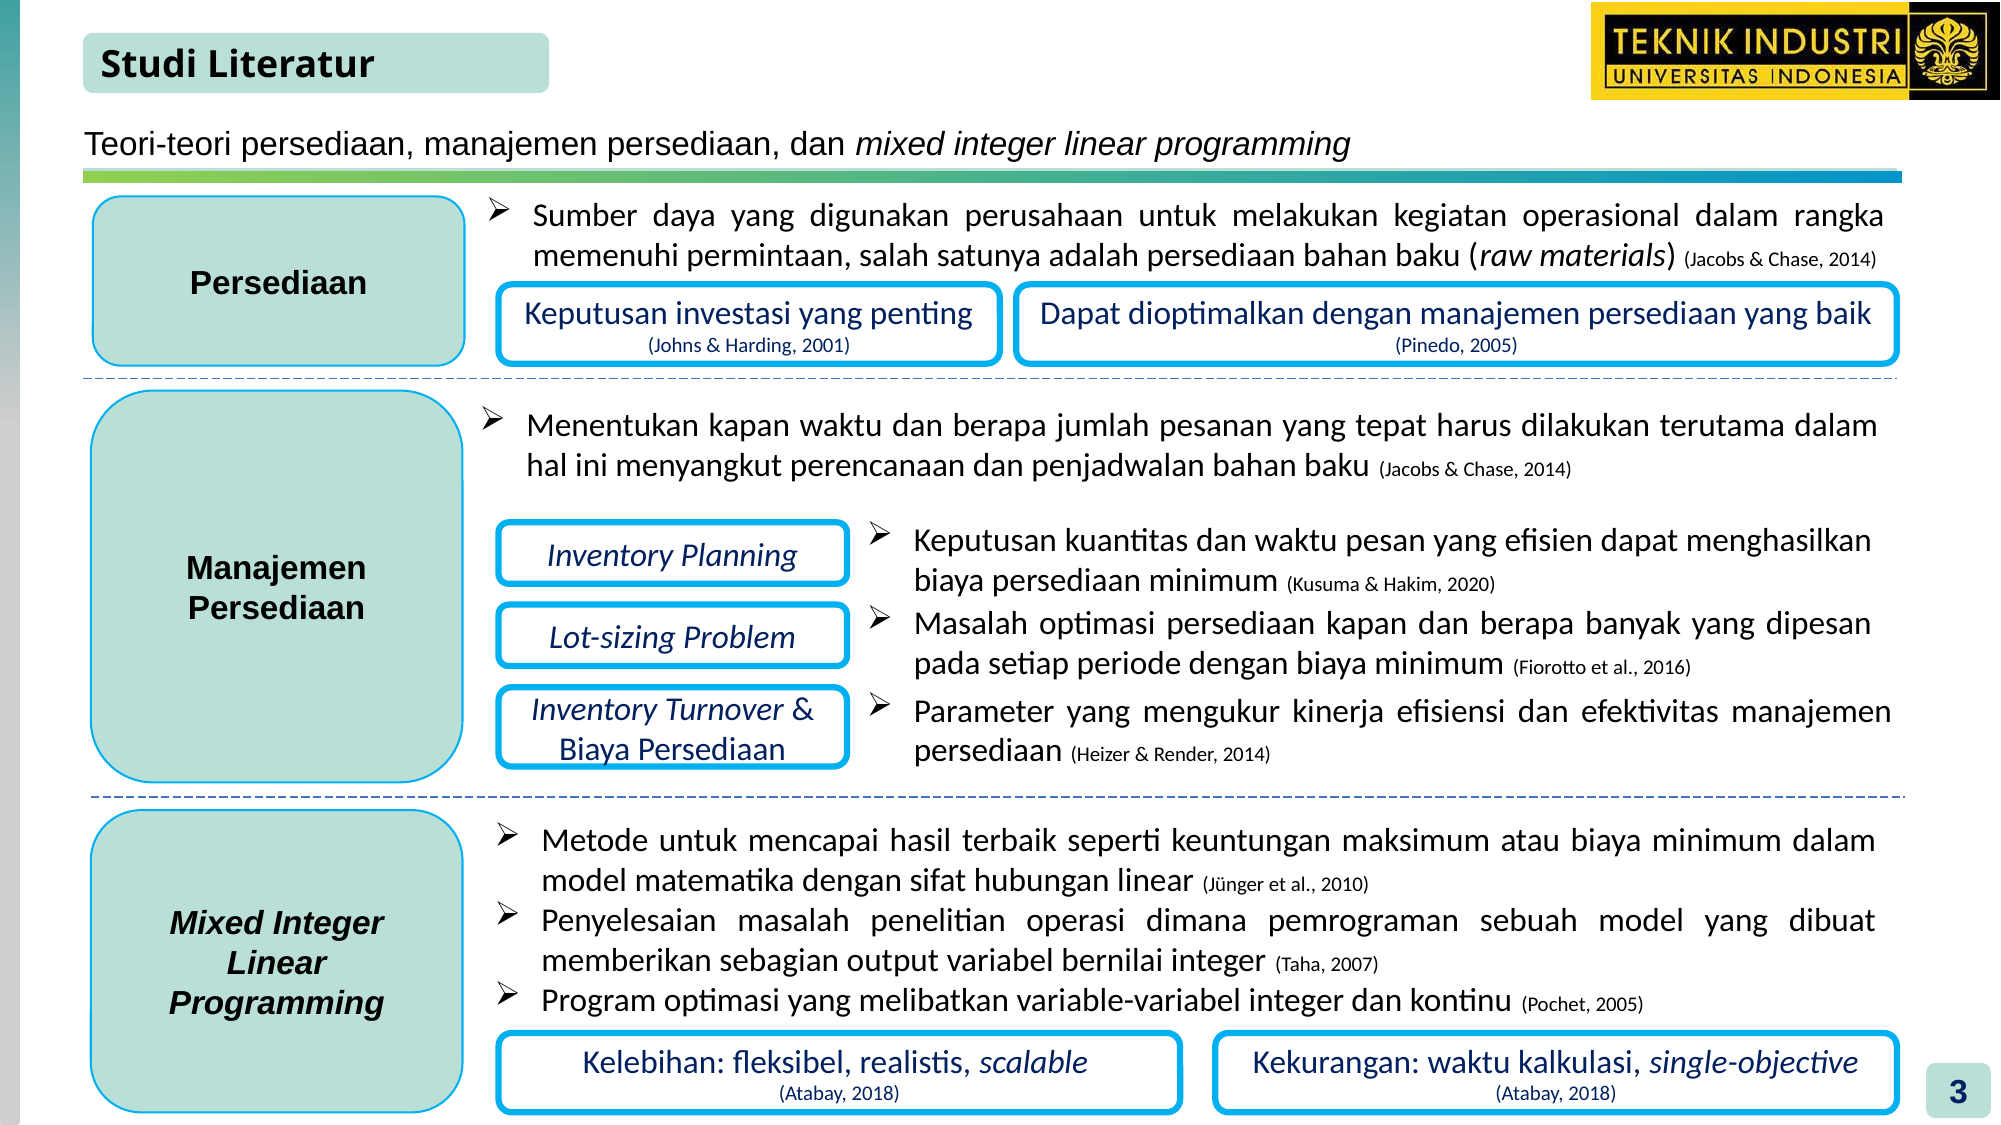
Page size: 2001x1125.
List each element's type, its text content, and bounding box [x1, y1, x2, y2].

text_box Masalah optimasi persediaan kapan dan berapa banyak yang dipesan pada setiap periode dengan biaya minimum (Fiorotto et al., 2016) [847, 588, 1894, 694]
text_box Mixed Integer Linear Programming [89, 809, 464, 1114]
text_box 3 [1925, 1061, 1992, 1120]
text_box Lot-sizing Problem [497, 603, 847, 668]
text_box Dapat dioptimalkan dengan manajemen persediaan yang baik (Pinedo, 2005) [1015, 286, 1898, 365]
text_box Sumber daya yang digunakan perusahaan untuk melakukan kegiatan operasional dalam rangka memenuhi permintaan, salah satunya adalah persediaan bahan baku (raw materials) (Jacobs & Chase, 2014) [466, 180, 1907, 286]
text_box [63, 188, 468, 226]
text_box Inventory Turnover & Biaya Persediaan [497, 686, 847, 768]
text_box Menentukan kapan waktu dan berapa jumlah pesanan yang tepat harus dilakukan terutama dalam hal ini menyangkut perencanaan dan penjadwalan bahan baku (Jacobs & Chase, 2014) [459, 390, 1901, 496]
text_box Metode untuk mencapai hasil terbaik seperti keuntungan maksimum atau biaya minimum dalam model matematika dengan sifat hubungan linear (Jünger et al., 2010) Penyelesaian masalah penelitian operasi dimana pemrograman sebuah model yang dibuat memberikan sebagian output variabel bernilai integer (Taha, 2007) Program optimasi yang melibatkan variable-variabel integer dan kontinu (Pochet, 2005) [466, 798, 1907, 1079]
text_box Keputusan kuantitas dan waktu pesan yang efisien dapat menghasilkan biaya persediaan minimum (Kusuma & Hakim, 2020) [847, 505, 1894, 599]
text_box Manajemen Persediaan [89, 389, 464, 784]
picture [1591, 2, 2000, 100]
text_box [0, 0, 22, 1125]
text_box [82, 171, 1903, 184]
text_box Keputusan investasi yang penting (Johns & Harding, 2001) [497, 286, 1001, 365]
text_box Parameter yang mengukur kinerja efisiensi dan efektivitas manajemen persediaan (Heizer & Render, 2014) [847, 676, 1914, 782]
text_box Kelebihan: fleksibel, realistis, scalable (Atabay, 2018) [497, 1031, 1182, 1114]
text_box Persediaan [91, 195, 466, 367]
text_box Studi Literatur [81, 31, 551, 94]
text_box Kekurangan: waktu kalkulasi, single-objective (Atabay, 2018) [1214, 1031, 1899, 1114]
text_box Inventory Planning [497, 521, 847, 585]
text_box Teori-teori persediaan, manajemen persediaan, dan mixed integer linear programming [69, 119, 1960, 180]
